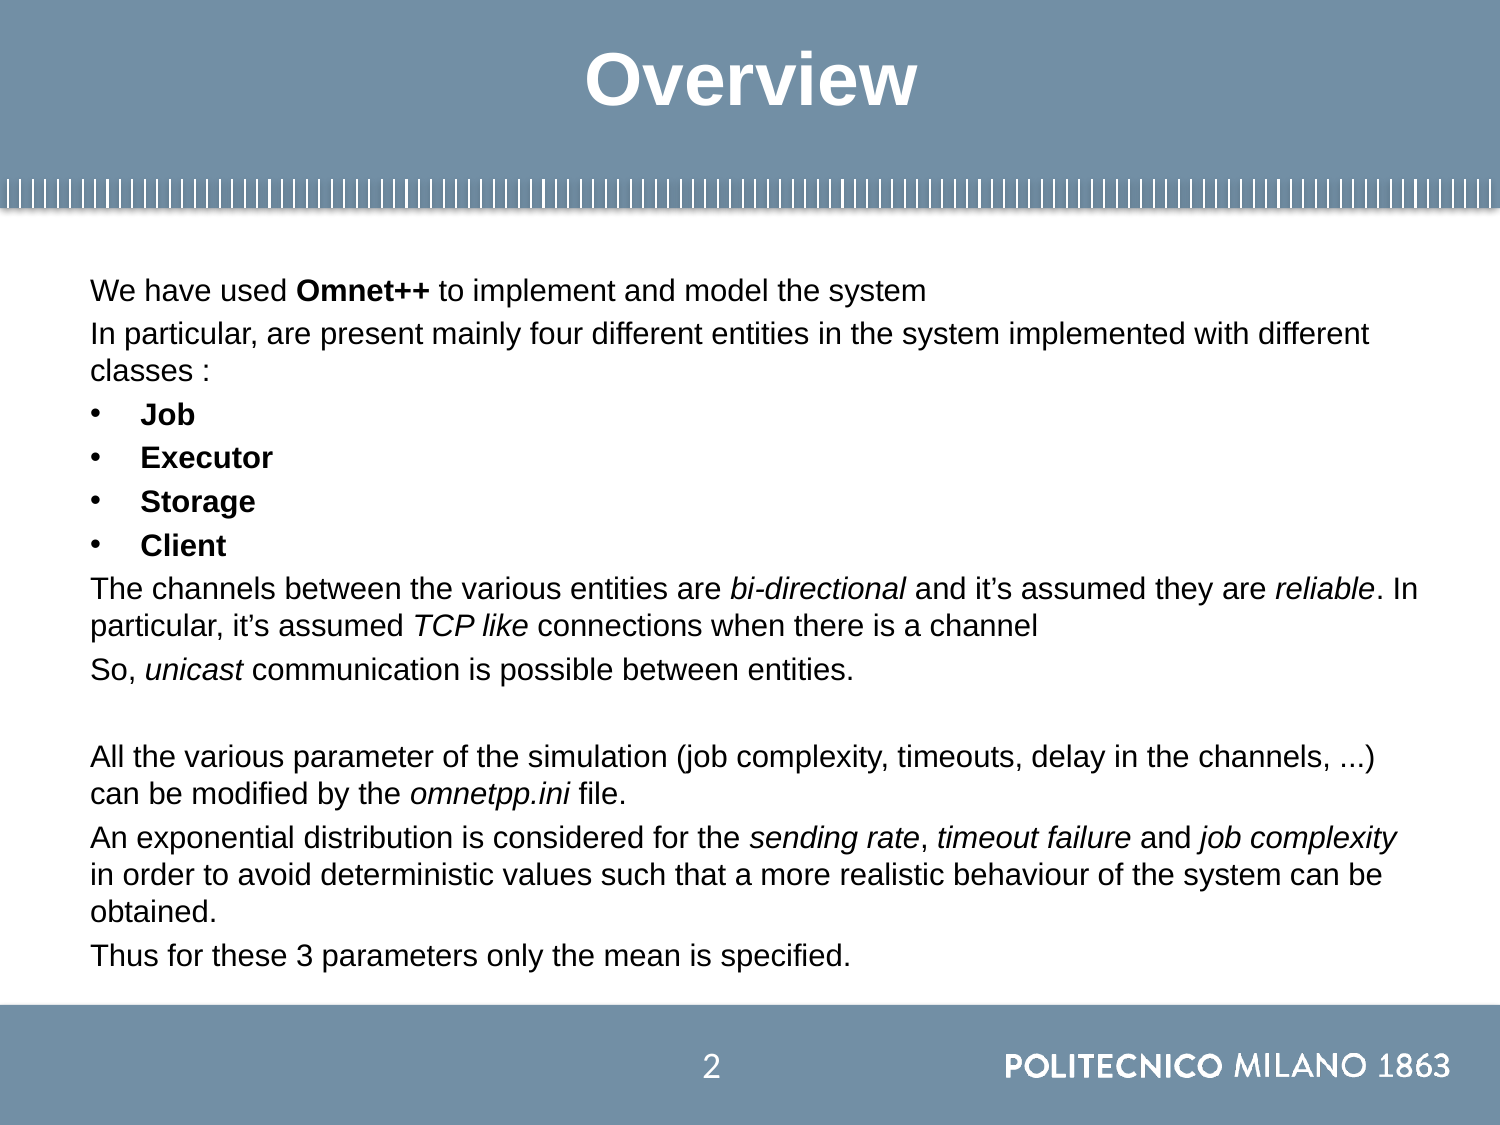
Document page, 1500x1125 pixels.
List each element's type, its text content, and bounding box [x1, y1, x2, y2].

title Overview [47, 22, 1455, 161]
list We have used Omnet++ to implement and model the system In particular, are present mainly four different entities in the system implemented with different classes : Job Executor Storage Client The channels between the various entities are bi-directional and it’s assumed they are reliable. In particular, it’s assumed TCP like connections when there is a channel So, unicast communication is possible between entities. All the various parameter of the simulation (job complexity, timeouts, delay in the channels, ...) can be modified by the omnetpp.ini file. An exponential distribution is considered for the sending rate, timeout failure and job complexity in order to avoid deterministic values such that a more realistic behaviour of the system can be obtained. Thus for these 3 parameters only the mean is specified. [75, 262, 1441, 982]
slide_number 2 [687, 1033, 812, 1096]
picture [999, 1041, 1456, 1089]
